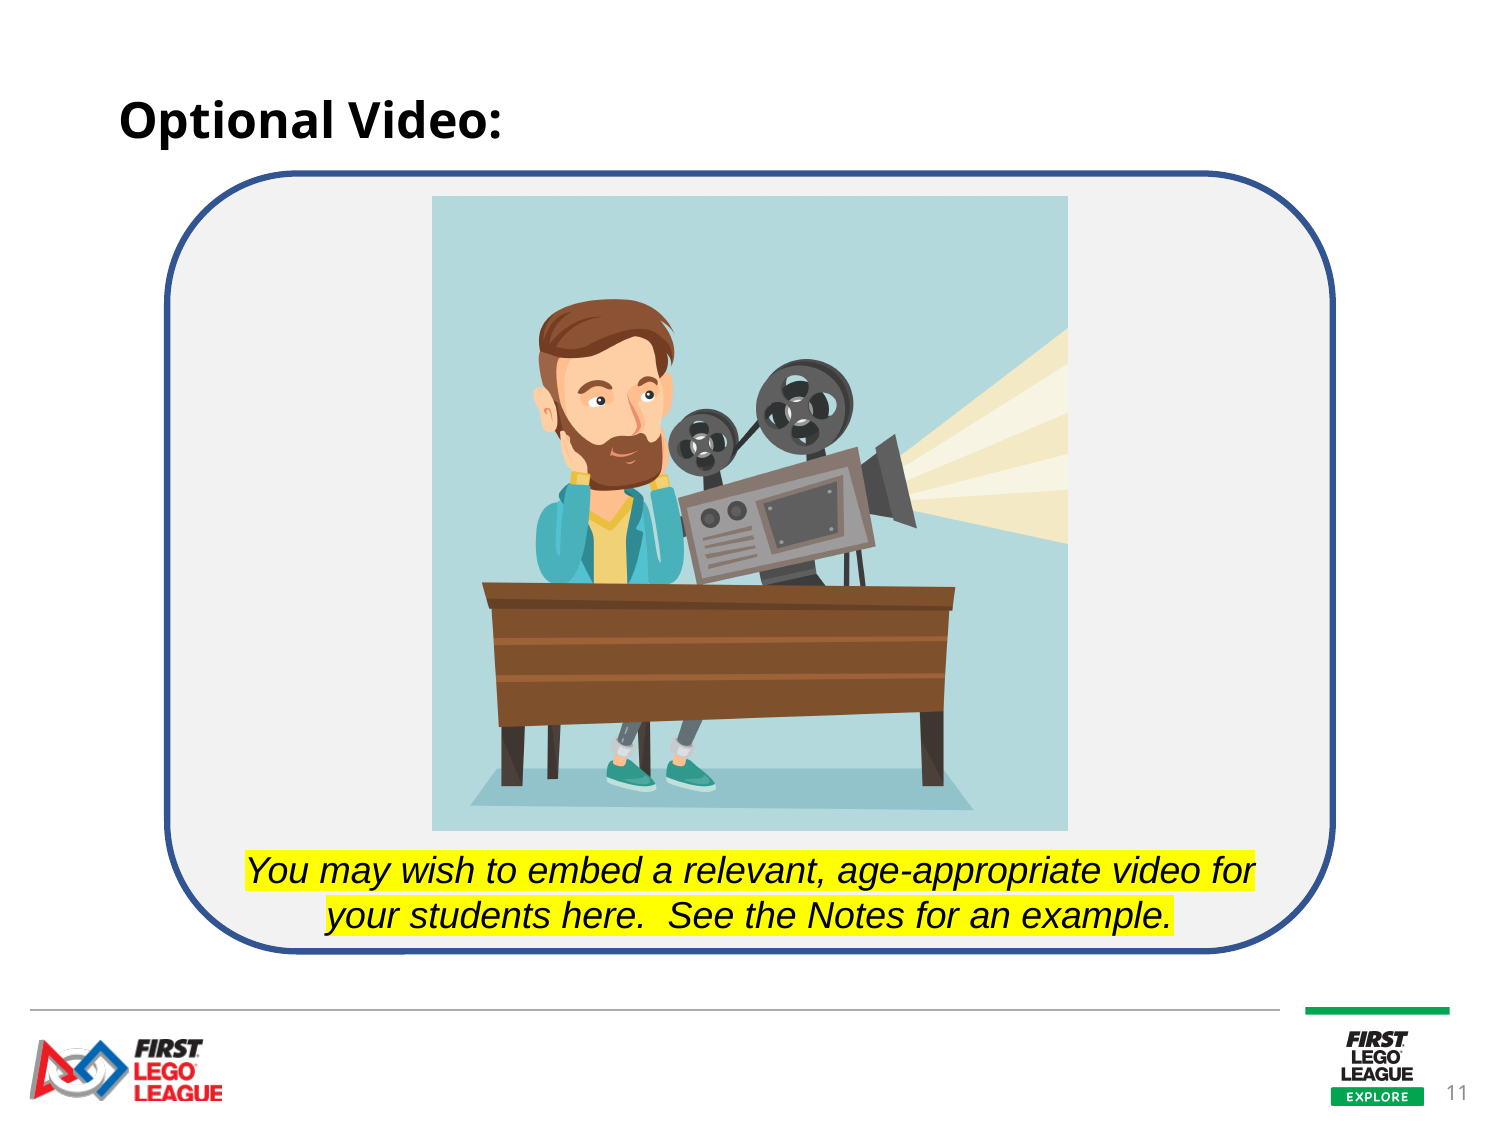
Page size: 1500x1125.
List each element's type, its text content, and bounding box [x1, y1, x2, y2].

slide_number 11 [1425, 1076, 1484, 1111]
text_box [166, 172, 1334, 900]
picture [432, 196, 1068, 832]
text_box You may wish to embed a relevant, age-appropriate video for your students here. See the Notes for an example. [192, 838, 1308, 944]
title Optional Video: [103, 59, 1397, 185]
text_box [250, 944, 1250, 953]
